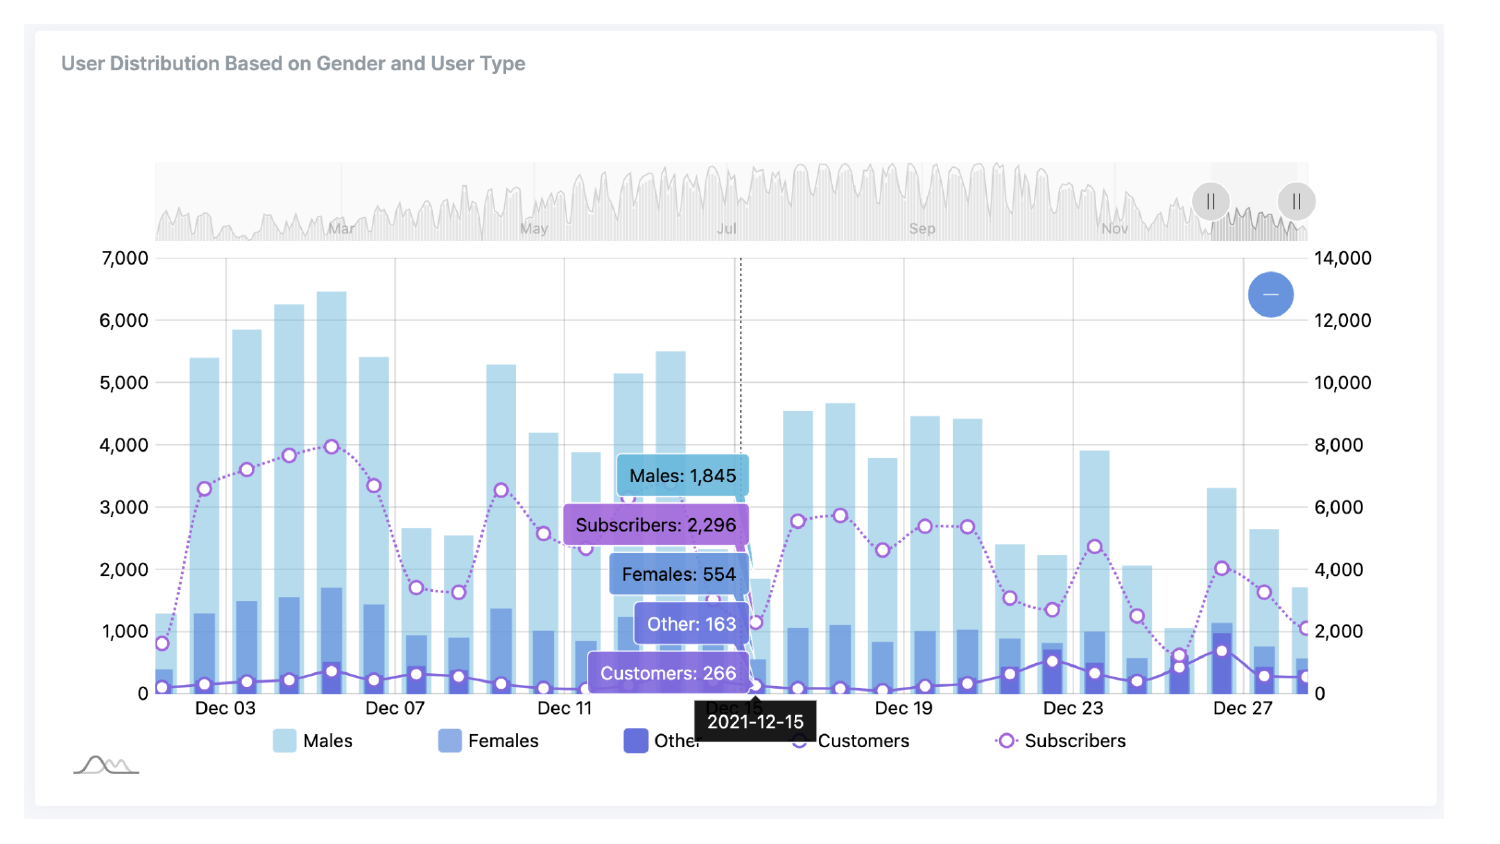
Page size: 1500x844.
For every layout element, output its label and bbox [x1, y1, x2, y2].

picture [24, 24, 1444, 819]
